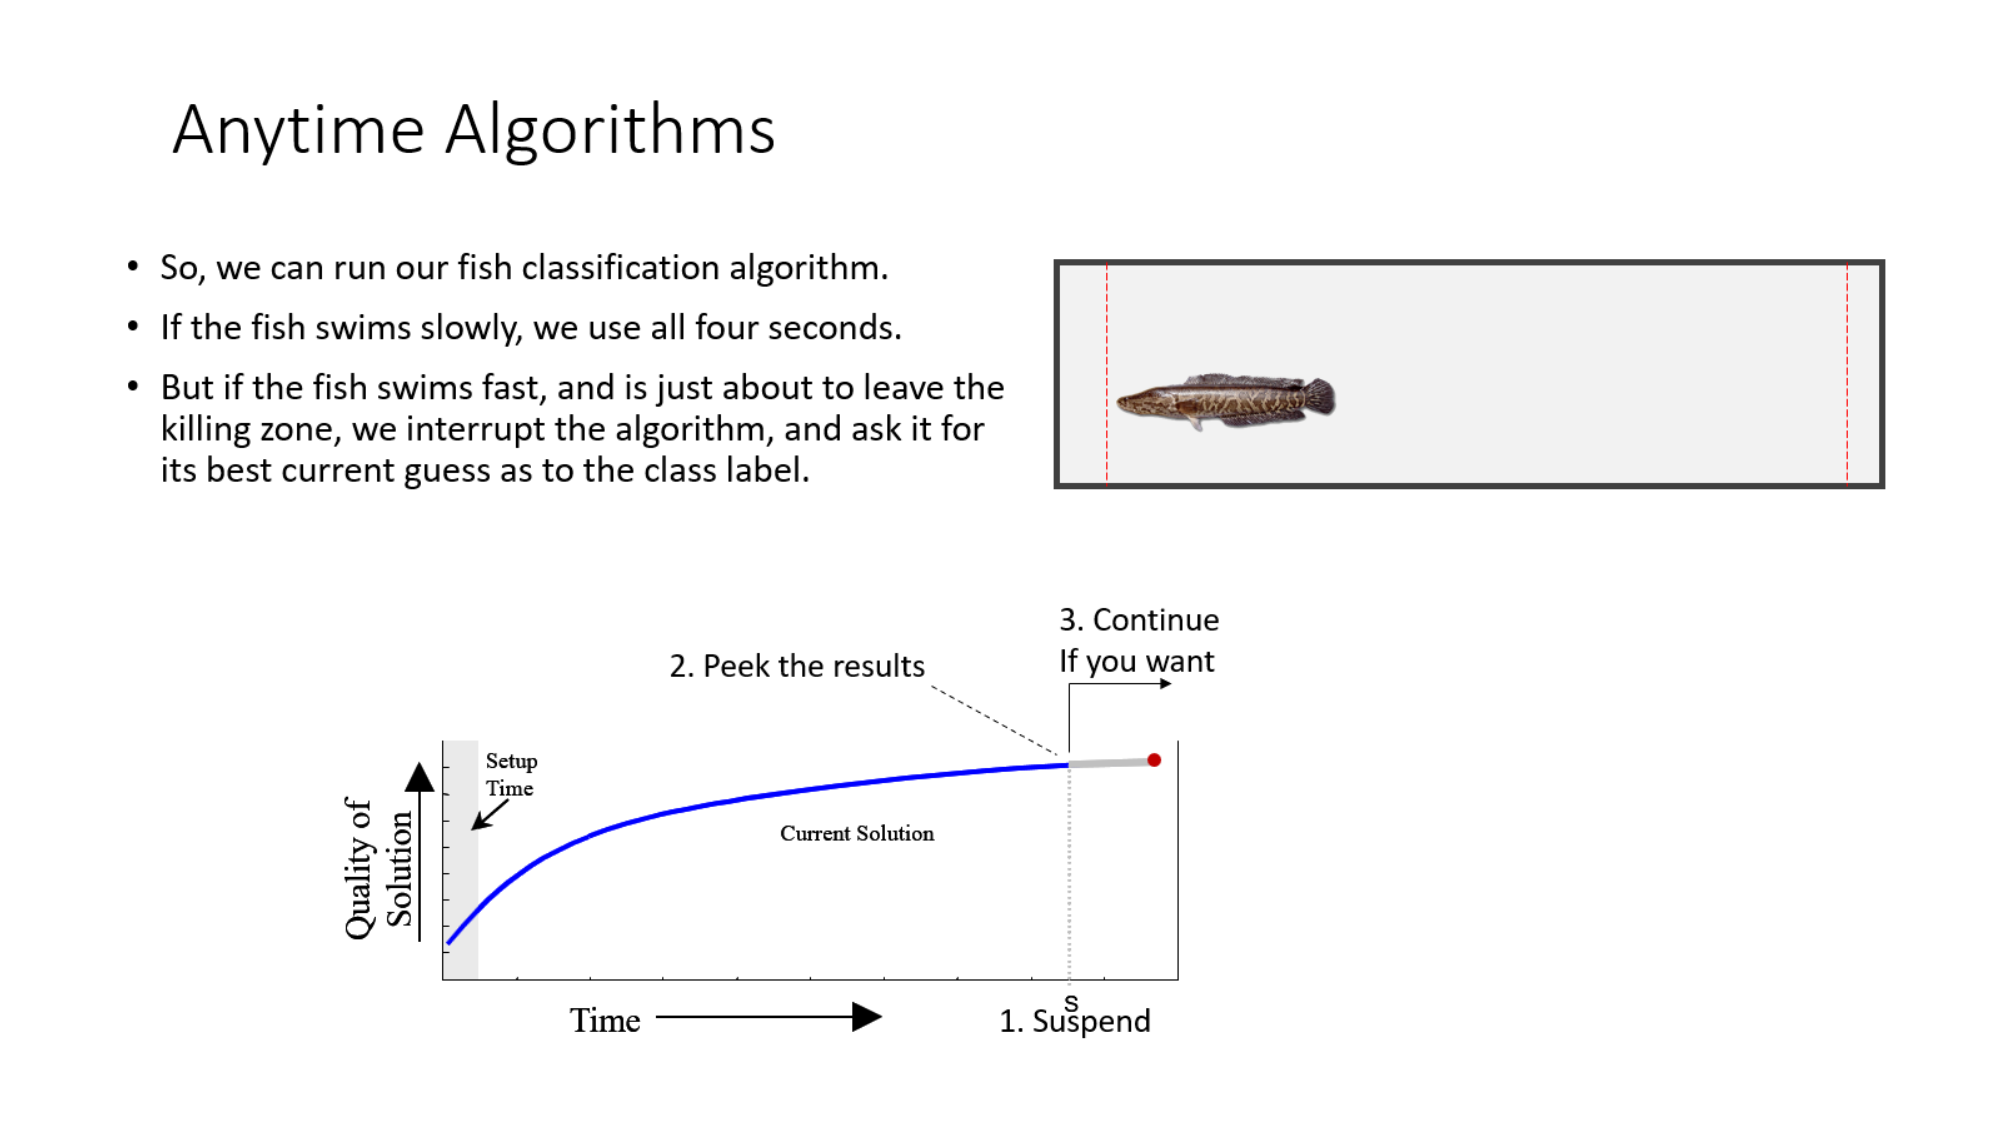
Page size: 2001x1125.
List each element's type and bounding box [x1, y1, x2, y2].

picture [102, 82, 1898, 1042]
